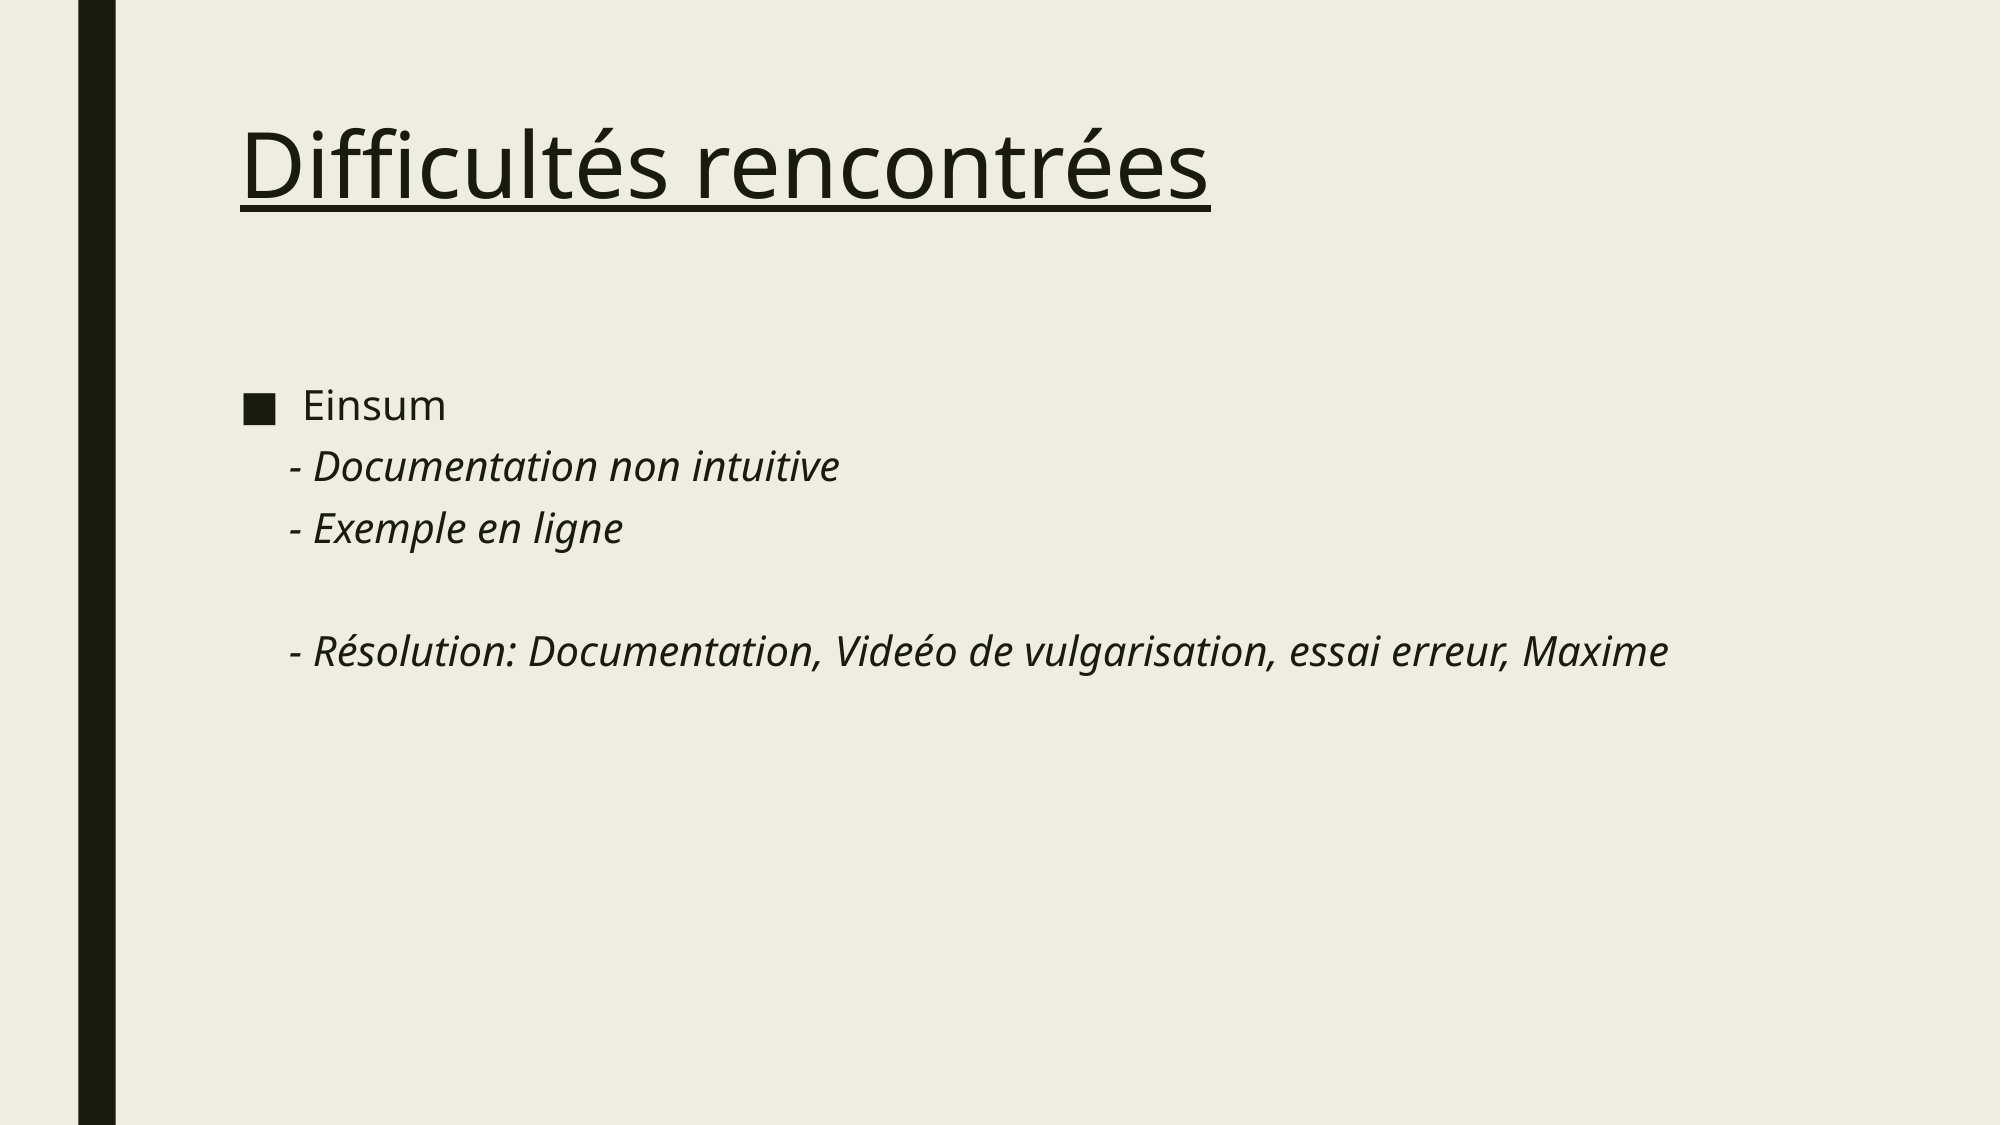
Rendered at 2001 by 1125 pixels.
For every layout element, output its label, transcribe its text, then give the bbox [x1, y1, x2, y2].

title Difficultés rencontrées [225, 112, 1800, 357]
list Einsum - Documentation non intuitive - Exemple en ligne - Résolution: Documentation, Videéo de vulgarisation, essai erreur, Maxime [225, 375, 1800, 963]
